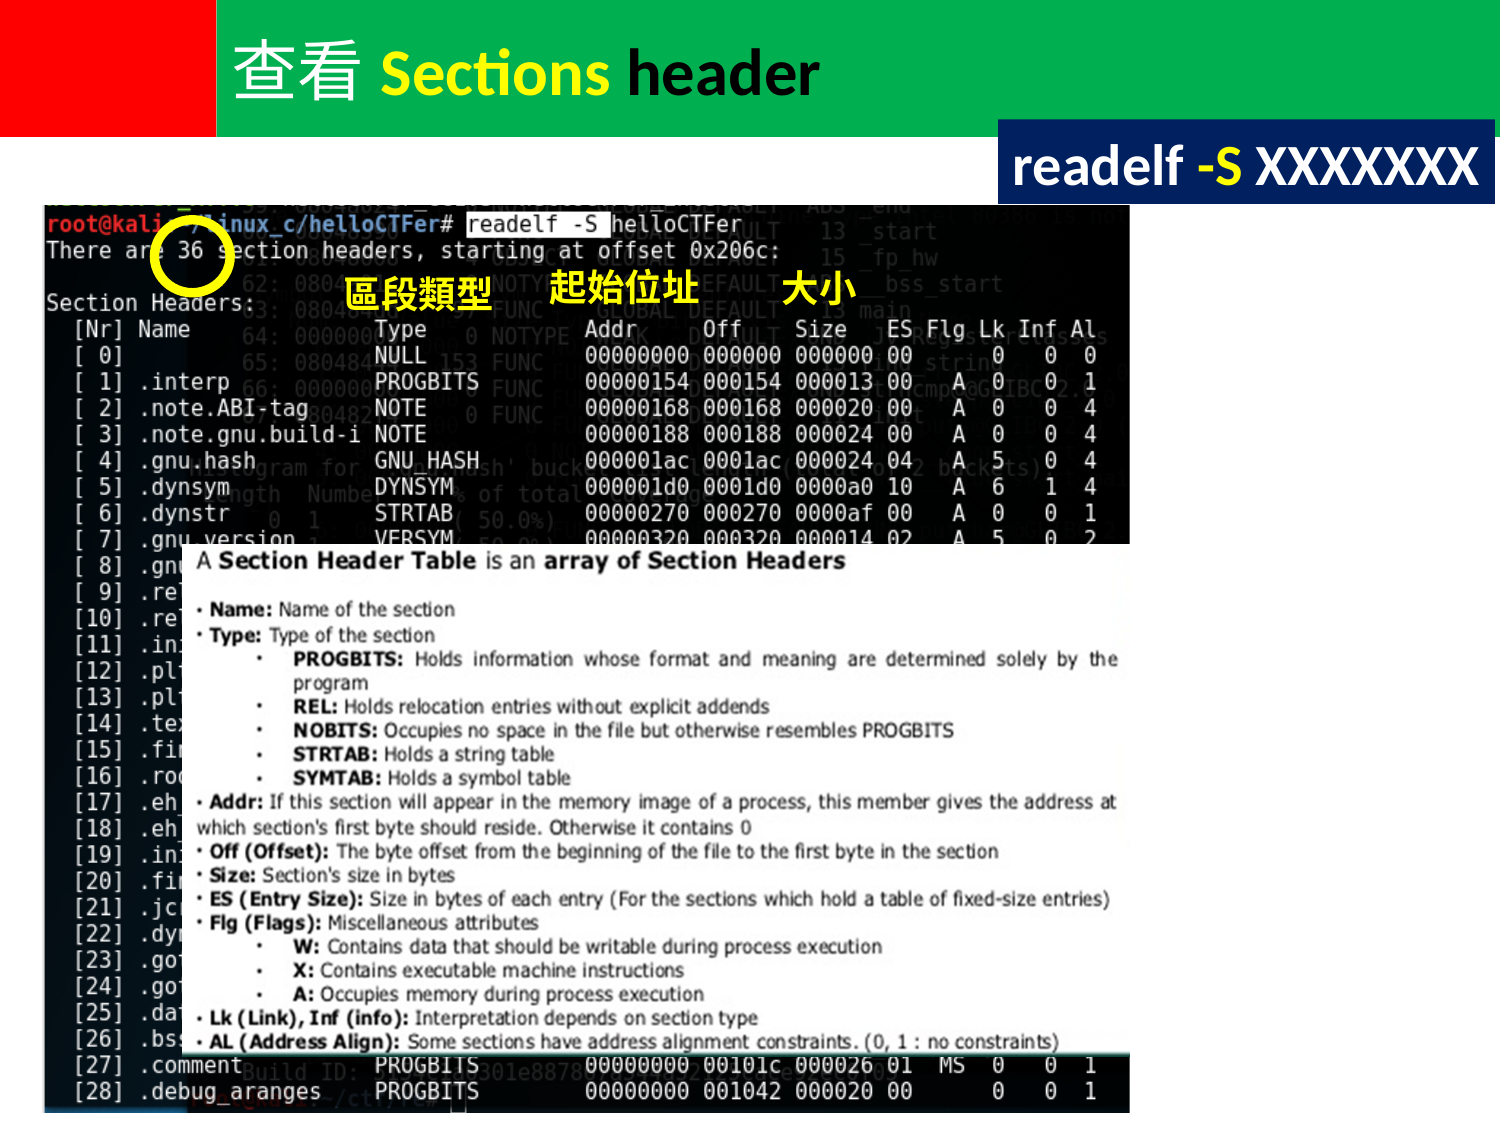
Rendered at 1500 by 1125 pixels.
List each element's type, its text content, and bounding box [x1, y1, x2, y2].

text_box [0, 0, 216, 138]
text_box readelf -S XXXXXXX [998, 119, 1495, 204]
picture [182, 544, 1130, 1057]
text_box 查看Sections header [216, 0, 1500, 138]
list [41, 205, 1130, 1113]
